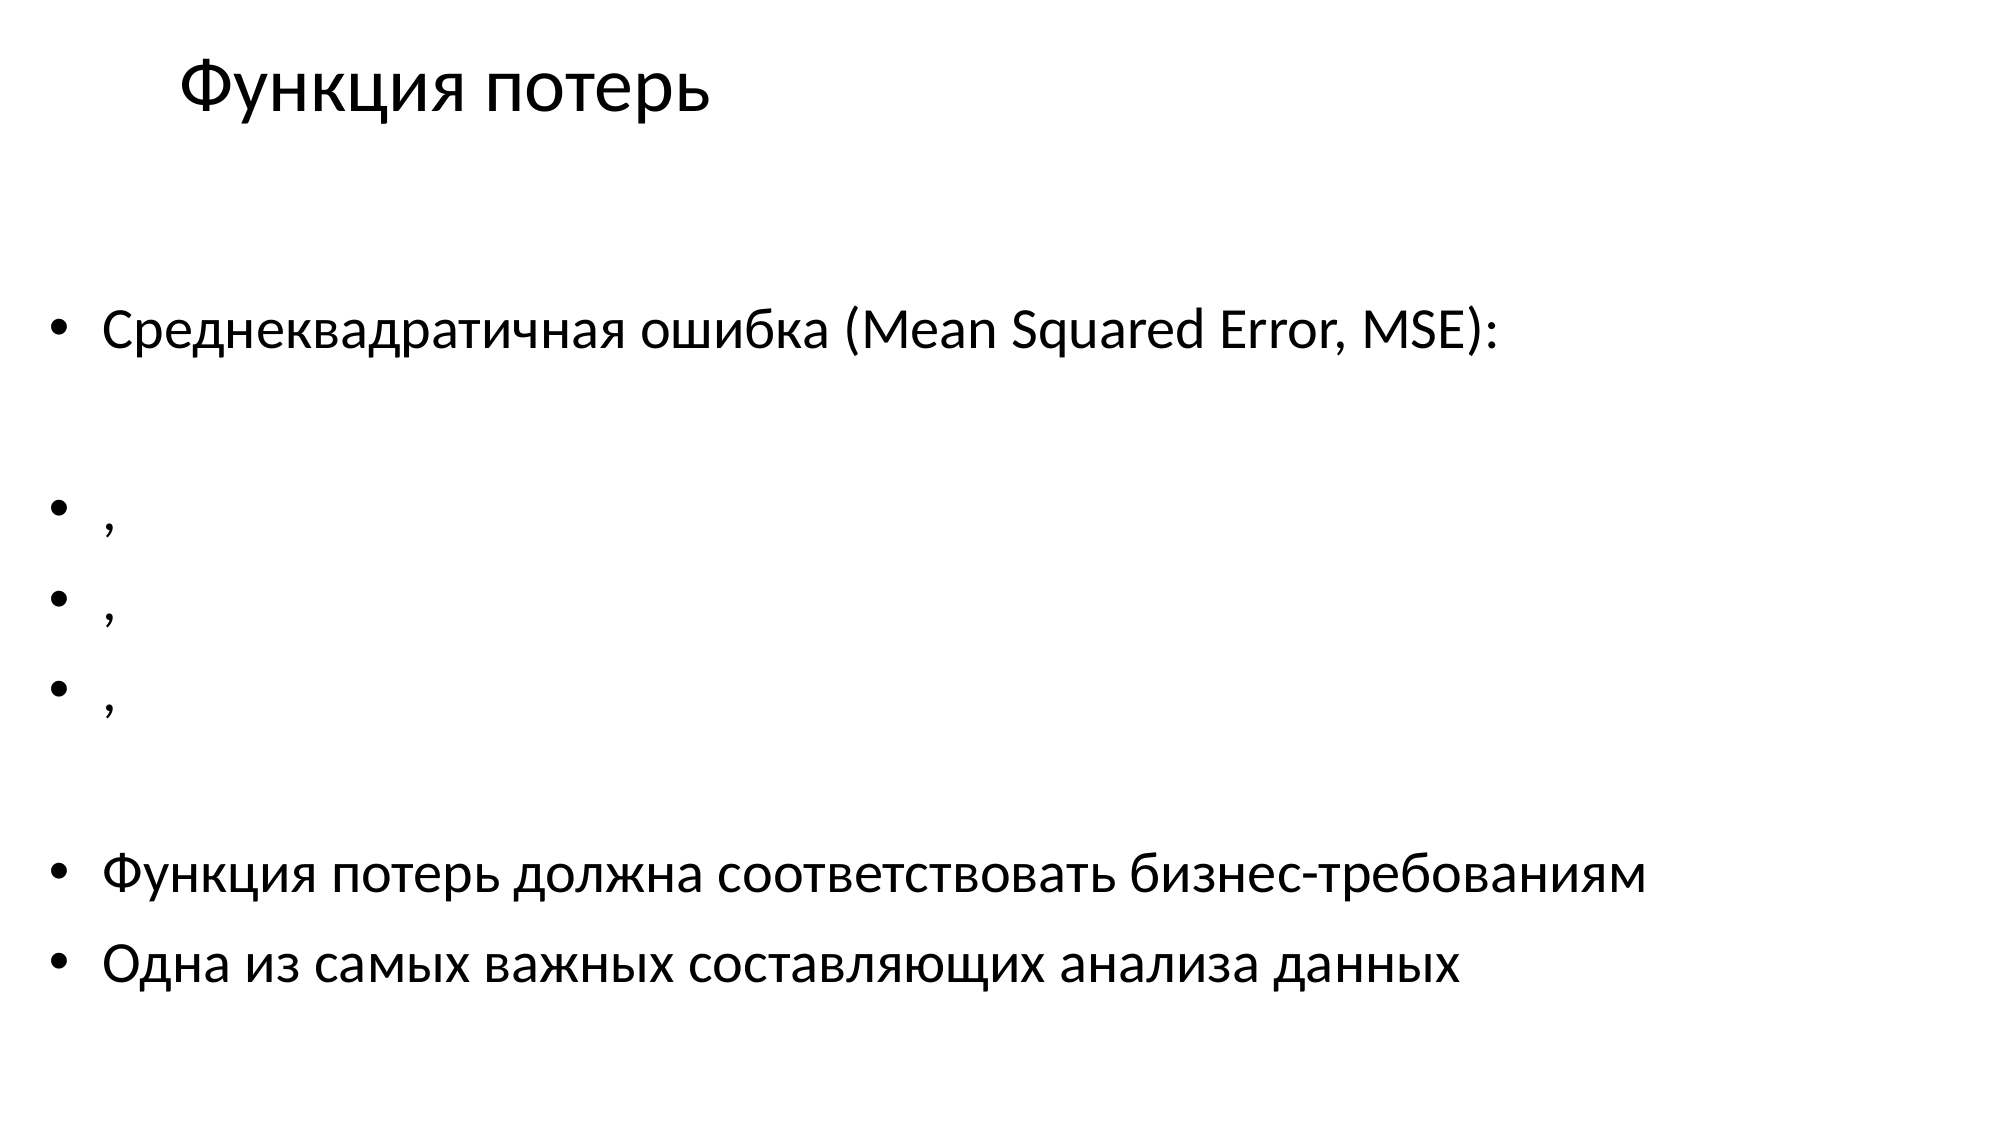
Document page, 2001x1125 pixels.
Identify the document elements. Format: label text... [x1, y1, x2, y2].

title Функция потерь [164, 37, 1956, 127]
